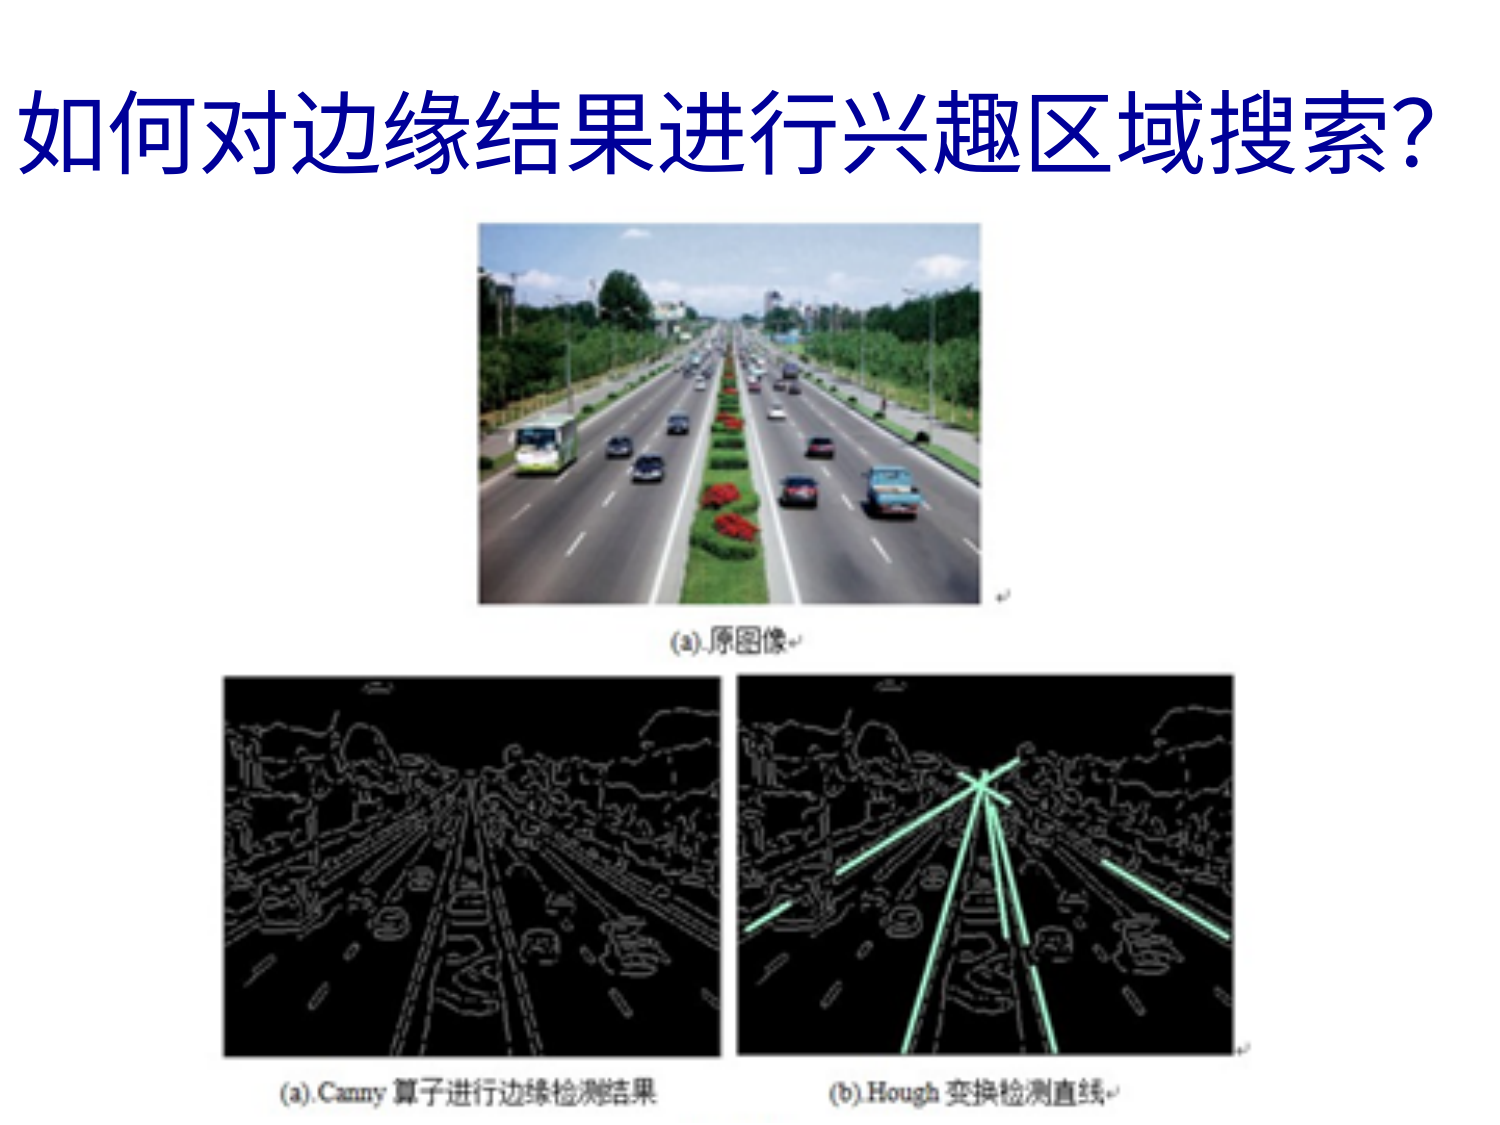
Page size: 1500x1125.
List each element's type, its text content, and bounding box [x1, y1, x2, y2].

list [185, 196, 1315, 1123]
title 如何对边缘结果进行兴趣区域搜索？ [0, 37, 1500, 225]
